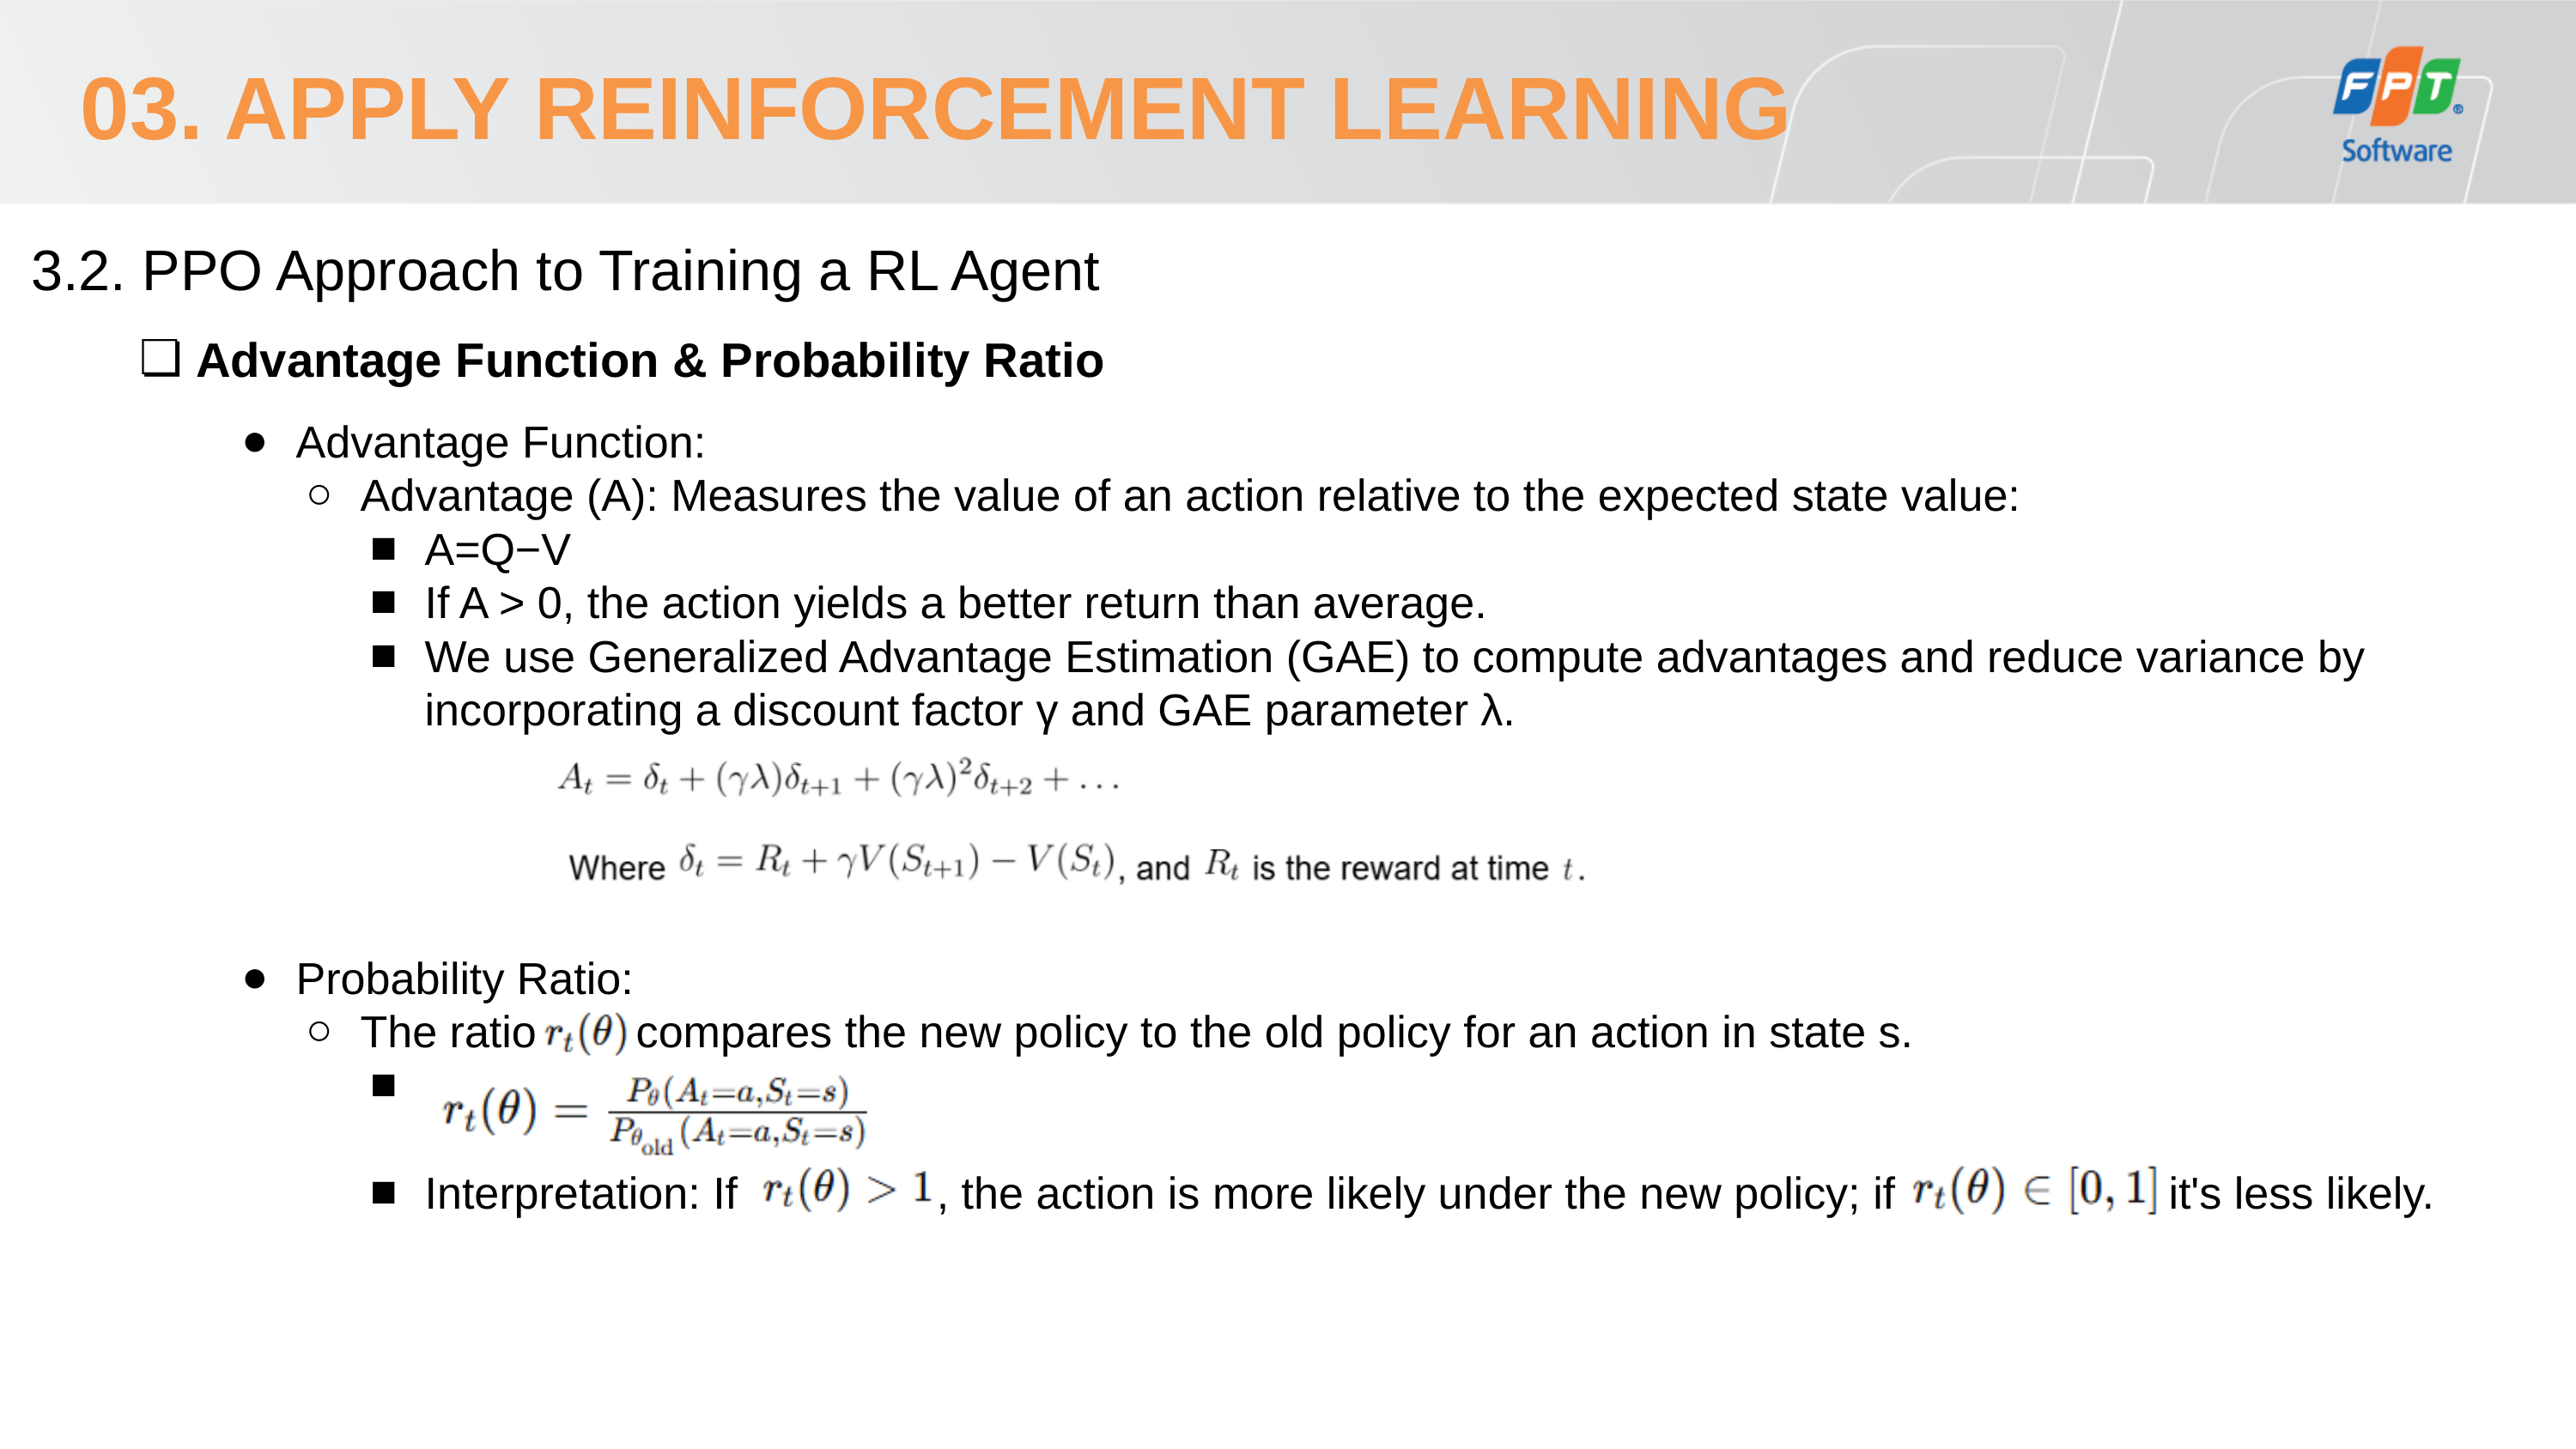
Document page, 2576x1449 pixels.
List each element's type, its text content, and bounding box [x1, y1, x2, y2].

text_box [0, 0, 2576, 204]
picture [422, 997, 935, 1220]
text_box 03. APPLY REINFORCEMENT LEARNING [80, 30, 2242, 311]
text_box Advantage Function: Advantage (A): Measures the value of an action relative to the expected state value: A=Q−V If A > 0, the action yields a better return than average. We use Generalized Advantage Estimation (GAE) to compute advantages and reduce variance by incorporating a discount factor γ and GAE parameter λ. Probability Ratio: The ratio compares the new policy to the old policy for an action in state s. f fd Interpretation: If , the action is more likely under the new policy; if it's less likely. [218, 400, 2576, 1231]
picture [1912, 1157, 2161, 1219]
text_box 3.2. PPO Approach to Training a RL Agent [18, 220, 1274, 315]
picture [550, 825, 1601, 901]
picture [550, 743, 1141, 805]
text_box Advantage Function & Probability Ratio [118, 315, 2576, 400]
